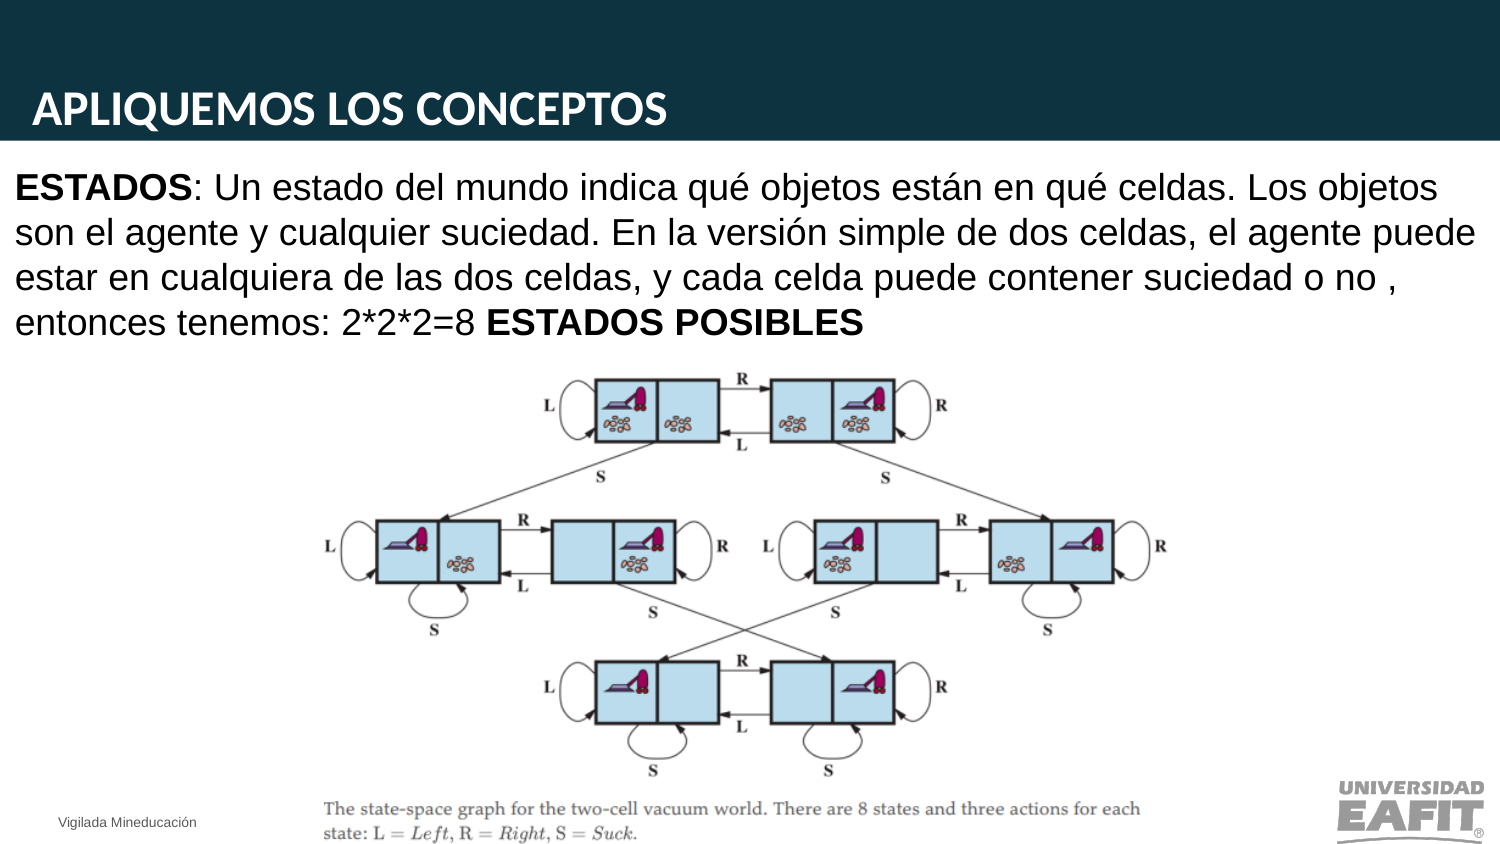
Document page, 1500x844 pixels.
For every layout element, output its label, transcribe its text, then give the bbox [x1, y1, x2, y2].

text_box APLIQUEMOS LOS CONCEPTOS [17, 67, 777, 143]
picture [323, 360, 1176, 844]
text_box ESTADOS: Un estado del mundo indica qué objetos están en qué celdas. Los objetos son el agente y cualquier suciedad. En la versión simple de dos celdas, el agente puede estar en cualquiera de las dos celdas, y cada celda puede contener suciedad o no , entonces tenemos: 2*2*2=8 ESTADOS POSIBLES [0, 155, 1500, 351]
picture [1337, 781, 1484, 844]
